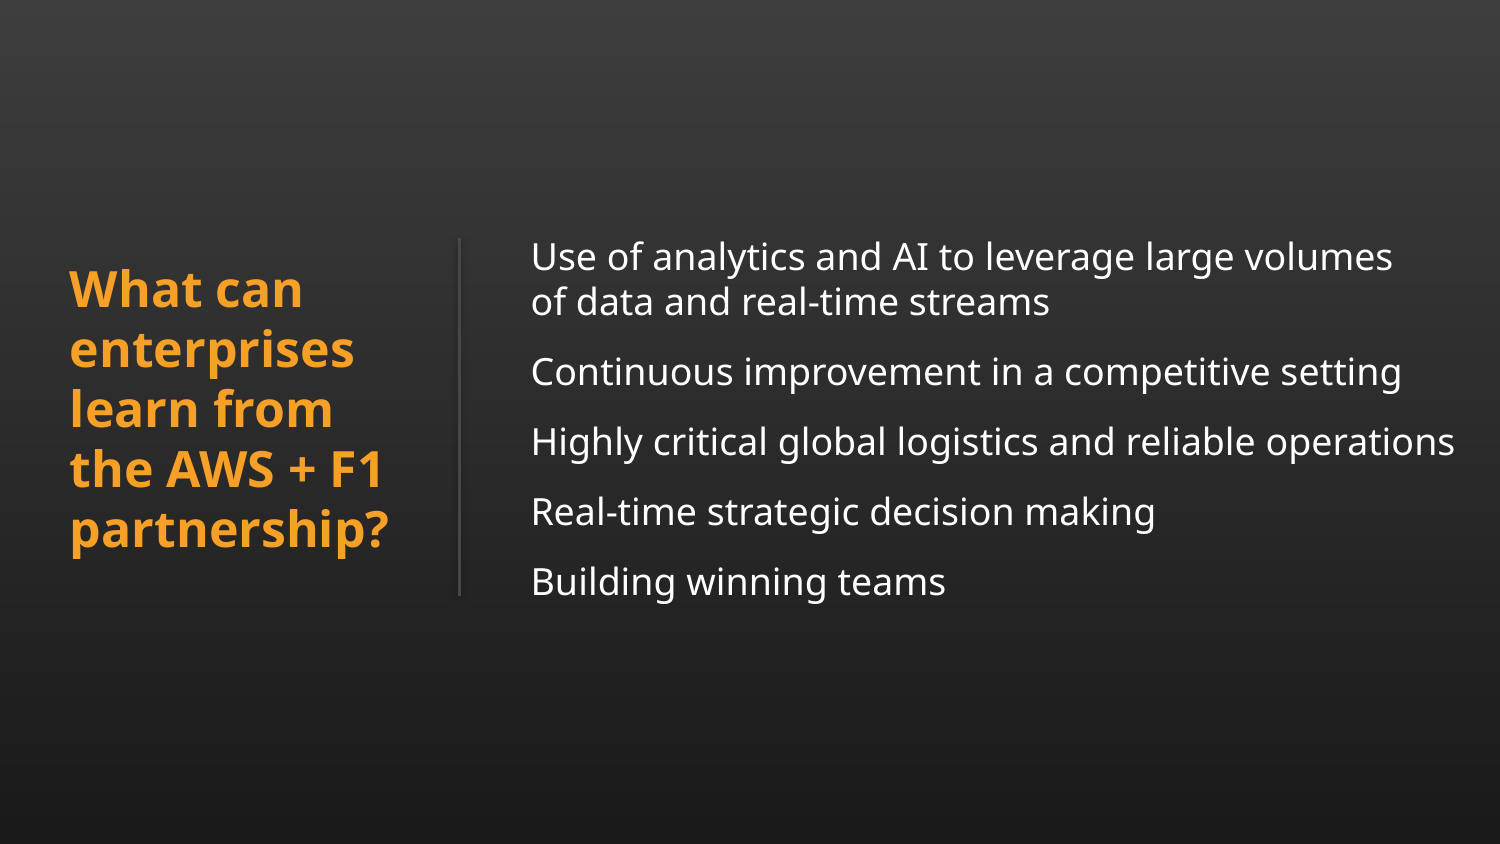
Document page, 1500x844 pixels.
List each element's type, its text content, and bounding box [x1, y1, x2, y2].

text_box [0, 0, 1500, 844]
text_box Use of analytics and AI to leverage large volumes of data and real-time streams Continuous improvement in a competitive setting Highly critical global logistics and reliable operations Real-time strategic decision making Building winning teams [515, 48, 1488, 787]
text_box What can enterprises learn from the AWS + F1 partnership? [55, 43, 450, 773]
